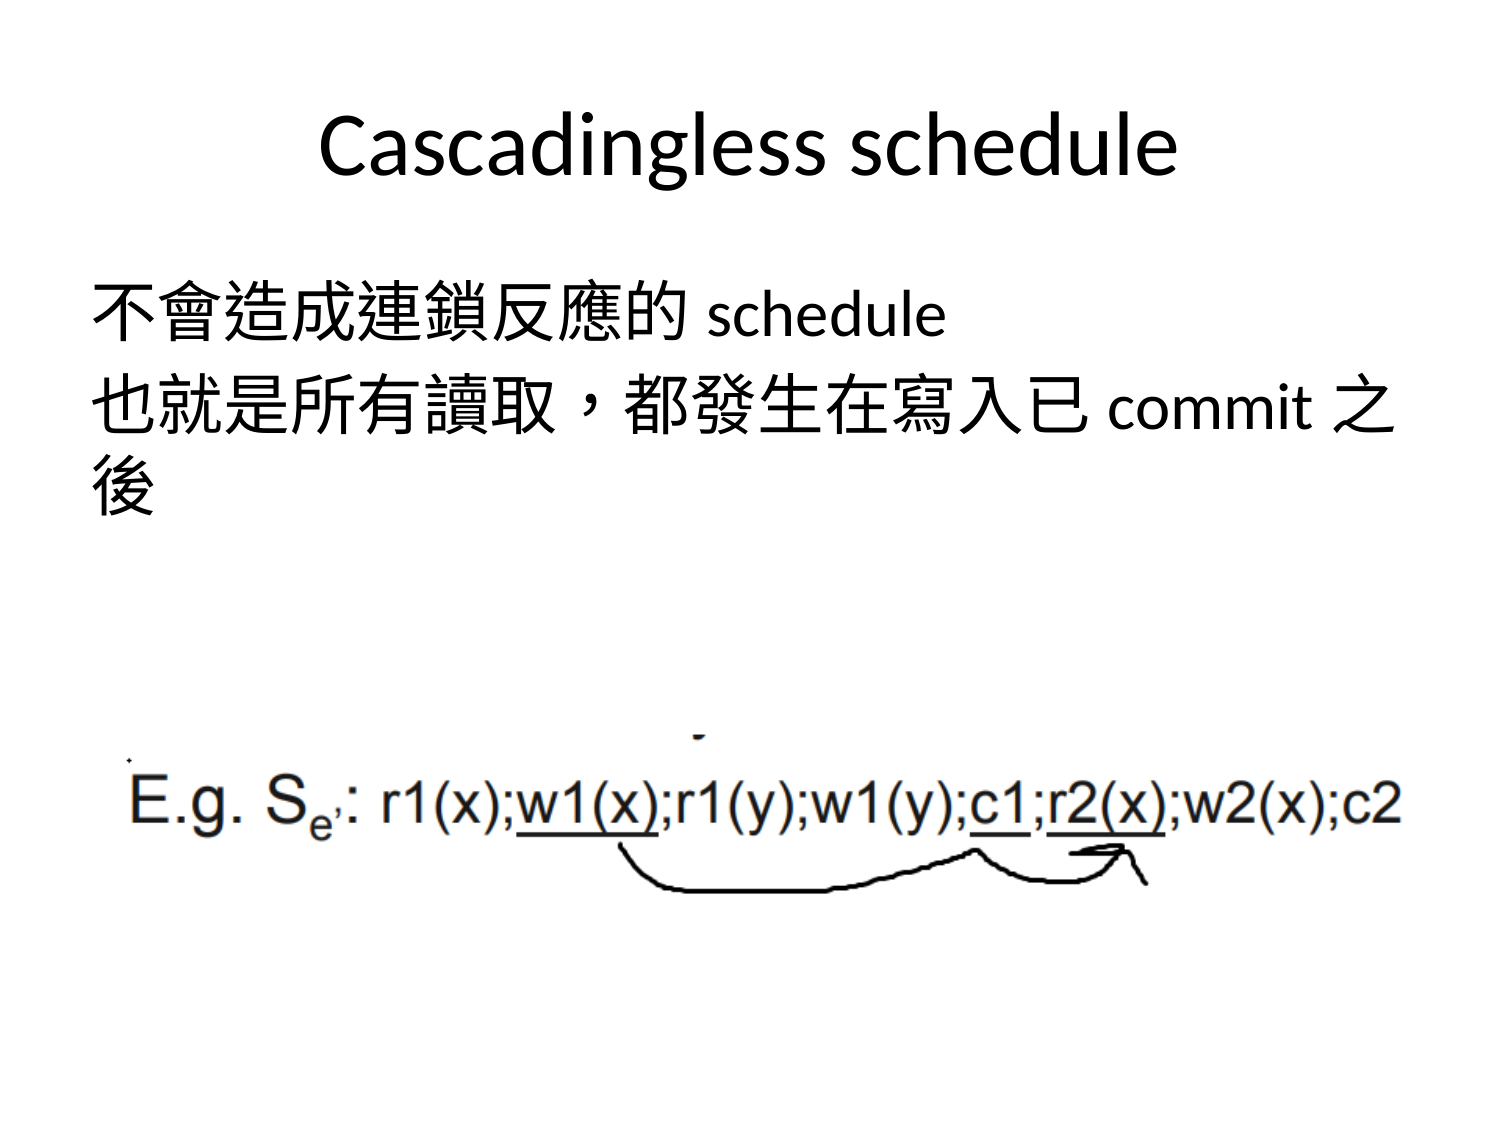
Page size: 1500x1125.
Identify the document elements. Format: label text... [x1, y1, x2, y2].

list 不會造成連鎖反應的schedule 也就是所有讀取，都發生在寫入已commit之後 [75, 262, 1425, 1005]
title Cascadingless schedule [75, 45, 1425, 233]
picture [88, 727, 1430, 949]
